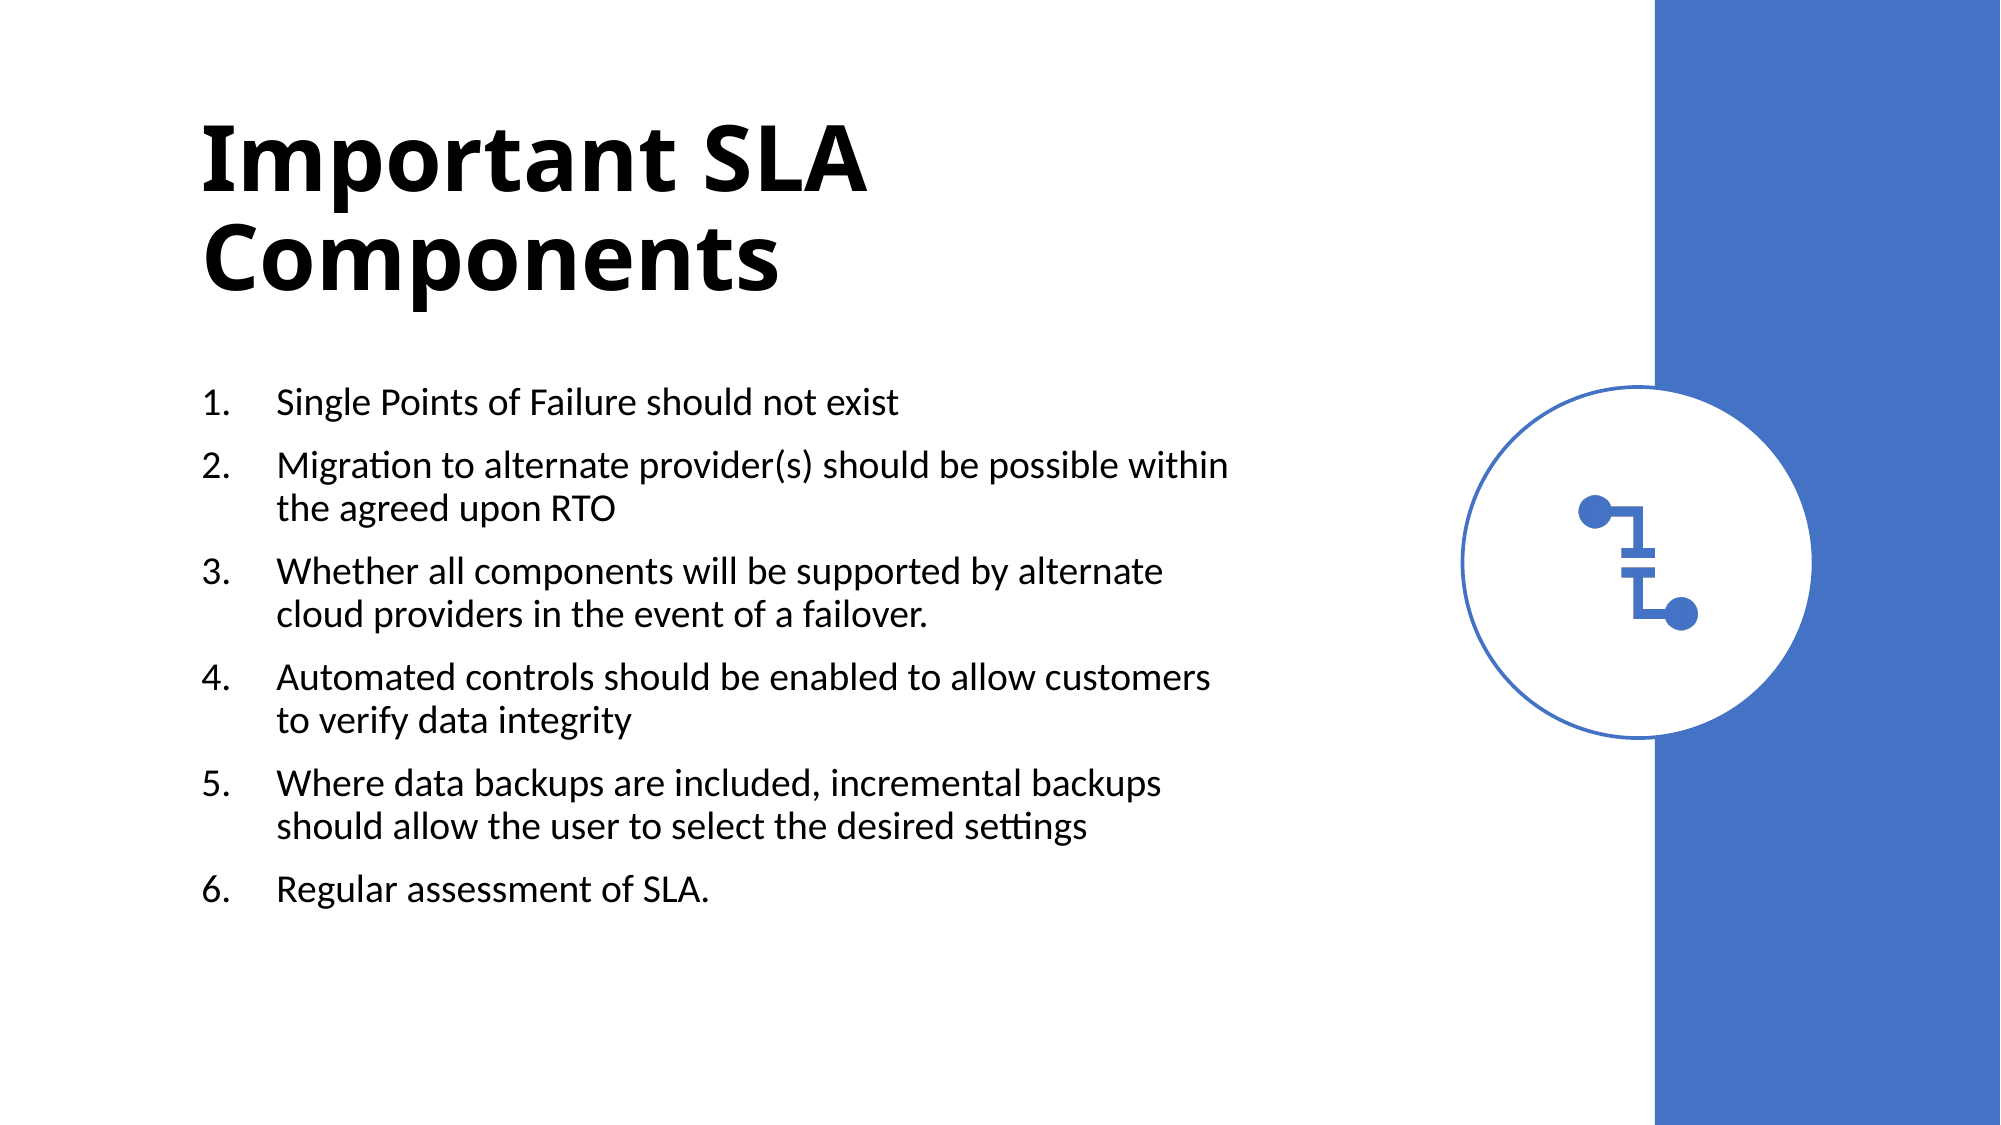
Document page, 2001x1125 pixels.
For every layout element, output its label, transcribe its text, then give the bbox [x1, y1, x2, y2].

text_box [1654, 0, 2000, 1125]
text_box [1461, 385, 1815, 740]
list Single Points of Failure should not exist Migration to alternate provider(s) should be possible within the agreed upon RTO Whether all components will be supported by alternate cloud providers in the event of a failover. Automated controls should be enabled to allow customers to verify data integrity Where data backups are included, incremental backups should allow the user to select the desired settings Regular assessment of SLA. [186, 373, 1248, 940]
picture [1544, 468, 1732, 657]
title Important SLA Components [186, 102, 1413, 321]
